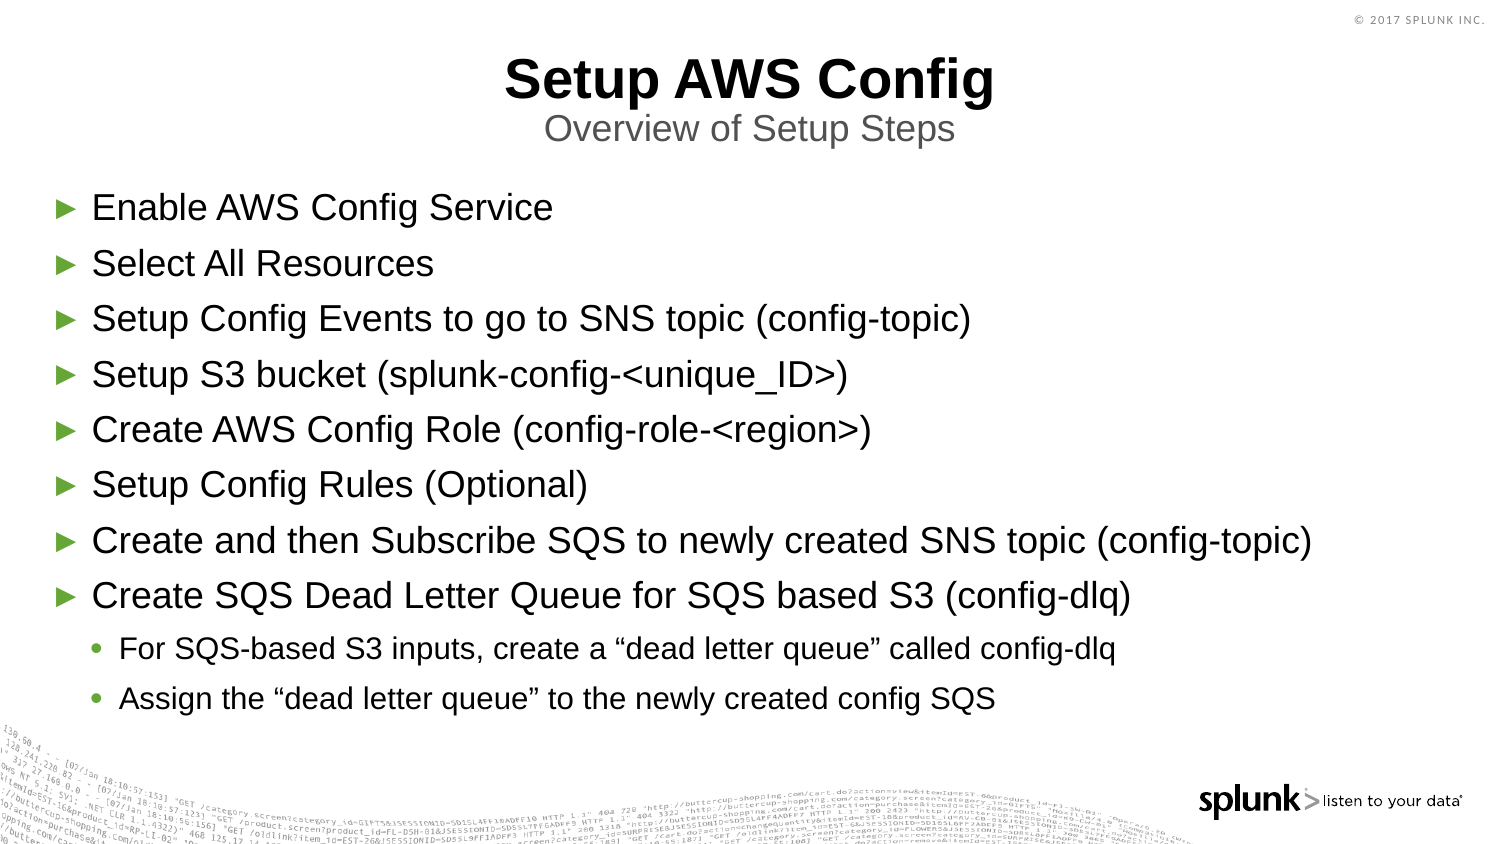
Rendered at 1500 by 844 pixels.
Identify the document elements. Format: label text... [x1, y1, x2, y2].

title Setup AWS Config [56, 38, 1444, 93]
list Enable AWS Config Service Select All Resources Setup Config Events to go to SNS topic (config-topic) Setup S3 bucket (splunk-config-<unique_ID>) Create AWS Config Role (config-role-<region>) Setup Config Rules (Optional) Create and then Subscribe SQS to newly created SNS topic (config-topic) Create SQS Dead Letter Queue for SQS based S3 (config-dlq) For SQS-based S3 inputs, create a “dead letter queue” called config-dlq Assign the “dead letter queue” to the newly created config SQS [56, 157, 1386, 727]
subtitle Overview of Setup Steps [56, 108, 1444, 142]
picture [0, 0, 1500, 844]
